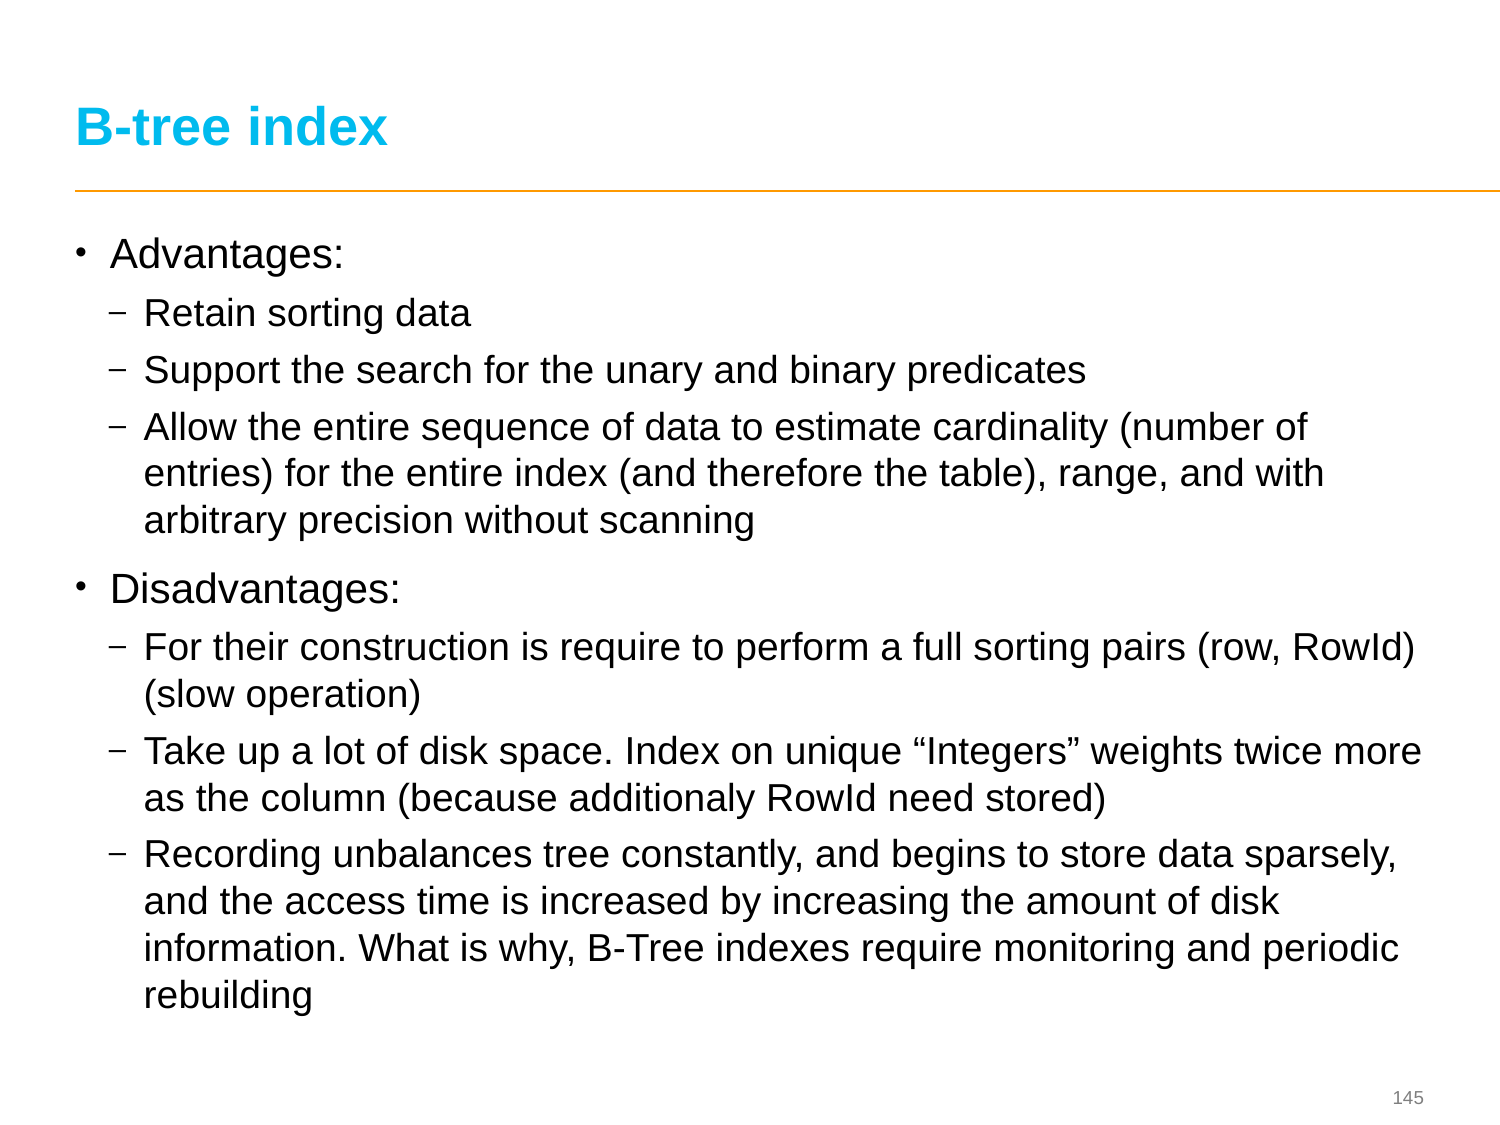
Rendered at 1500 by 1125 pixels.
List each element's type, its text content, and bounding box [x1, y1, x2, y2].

list Advantages: Retain sorting data Support the search for the unary and binary predicates Allow the entire sequence of data to estimate cardinality (number of entries) for the entire index (and therefore the table), range, and with arbitrary precision without scanning Disadvantages: For their construction is require to perform a full sorting pairs (row, RowId) (slow operation) Take up a lot of disk space. Index on unique “Integers” weights twice more as the column (because additionaly RowId need stored) Recording unbalances tree constantly, and begins to store data sparsely, and the access time is increased by increasing the amount of disk information. What is why, B-Tree indexes require monitoring and periodic rebuilding [75, 226, 1425, 1018]
title B-tree index [75, 27, 1422, 157]
